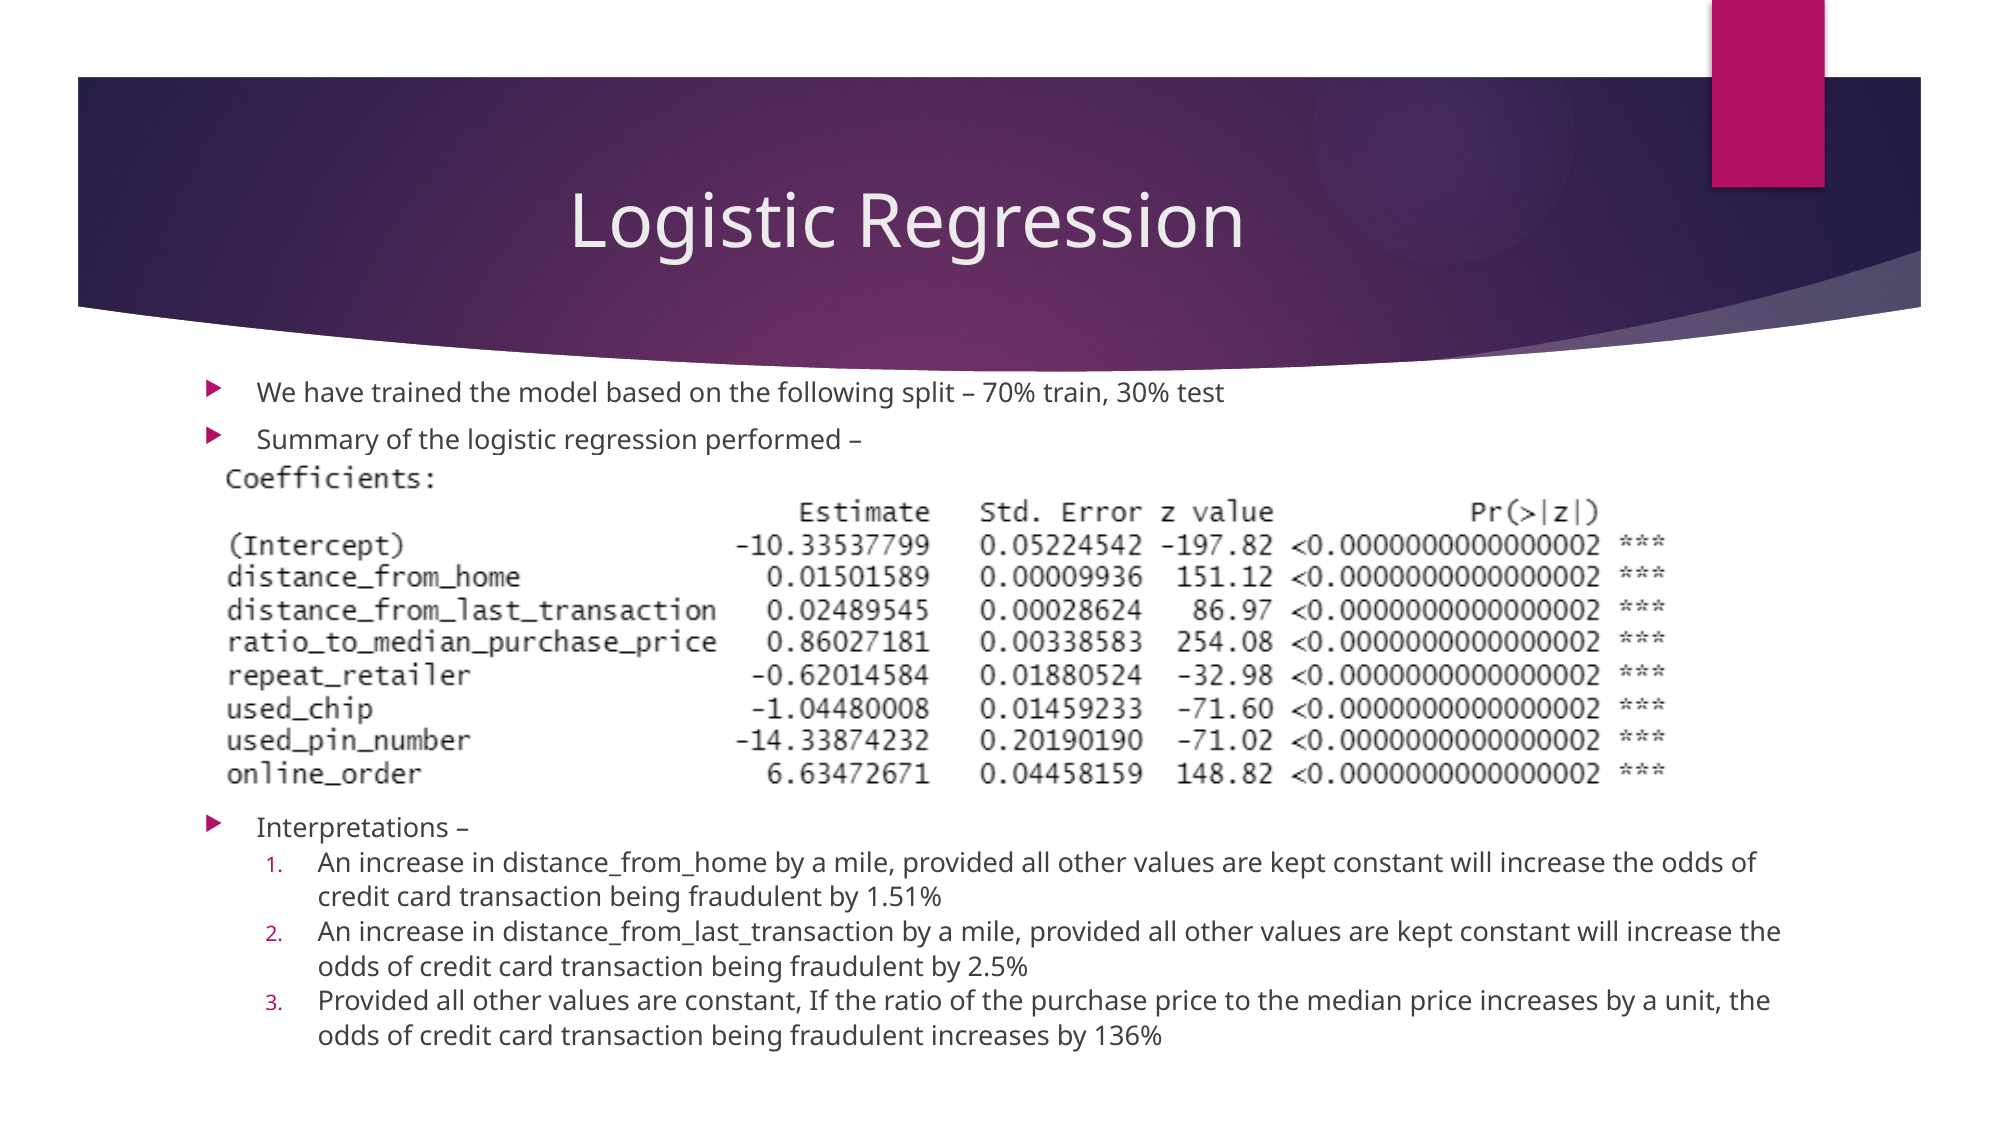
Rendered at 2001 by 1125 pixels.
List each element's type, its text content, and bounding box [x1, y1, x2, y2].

title Logistic Regression [189, 159, 1627, 276]
list We have trained the model based on the following split – 70% train, 30% test Summary of the logistic regression performed – Interpretations – An increase in distance_from_home by a mile, provided all other values are kept constant will increase the odds of credit card transaction being fraudulent by 1.51% An increase in distance_from_last_transaction by a mile, provided all other values are kept constant will increase the odds of credit card transaction being fraudulent by 2.5% Provided all other values are constant, If the ratio of the purchase price to the median price increases by a unit, the odds of credit card transaction being fraudulent increases by 136% [189, 367, 1813, 1065]
picture [225, 454, 1742, 795]
